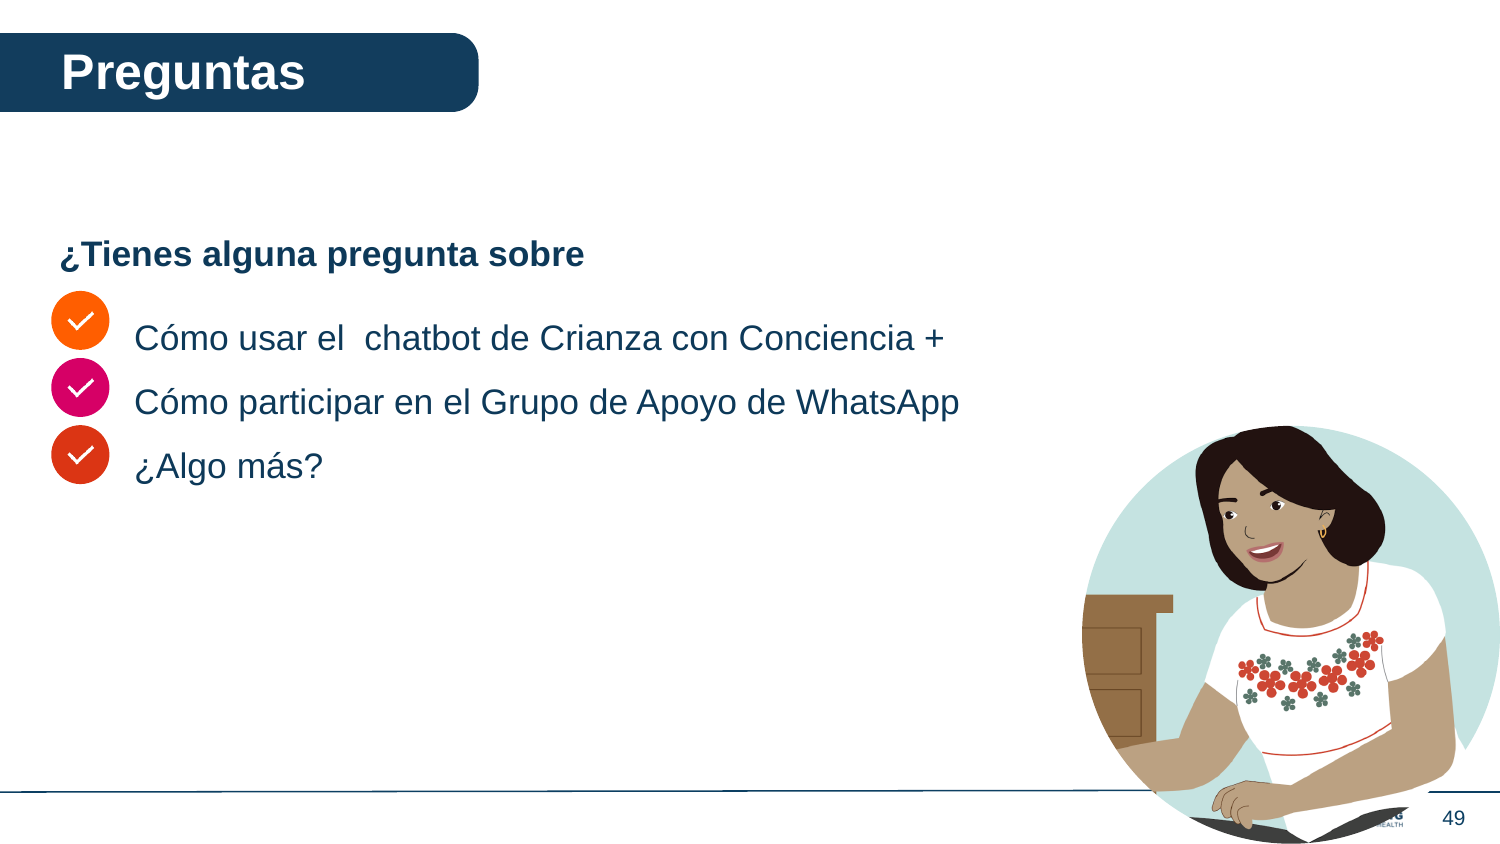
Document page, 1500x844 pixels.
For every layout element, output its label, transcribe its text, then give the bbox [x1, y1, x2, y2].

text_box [50, 424, 110, 485]
picture [1081, 425, 1500, 844]
text_box [0, 33, 466, 112]
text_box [50, 290, 110, 351]
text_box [50, 357, 110, 418]
text_box ¿Tienes alguna pregunta sobre Cómo usar el chatbot de Crianza con Conciencia + Cómo participar en el Grupo de Apoyo de WhatsApp ¿Algo más? [44, 159, 1390, 493]
text_box Preguntas [46, 32, 497, 108]
